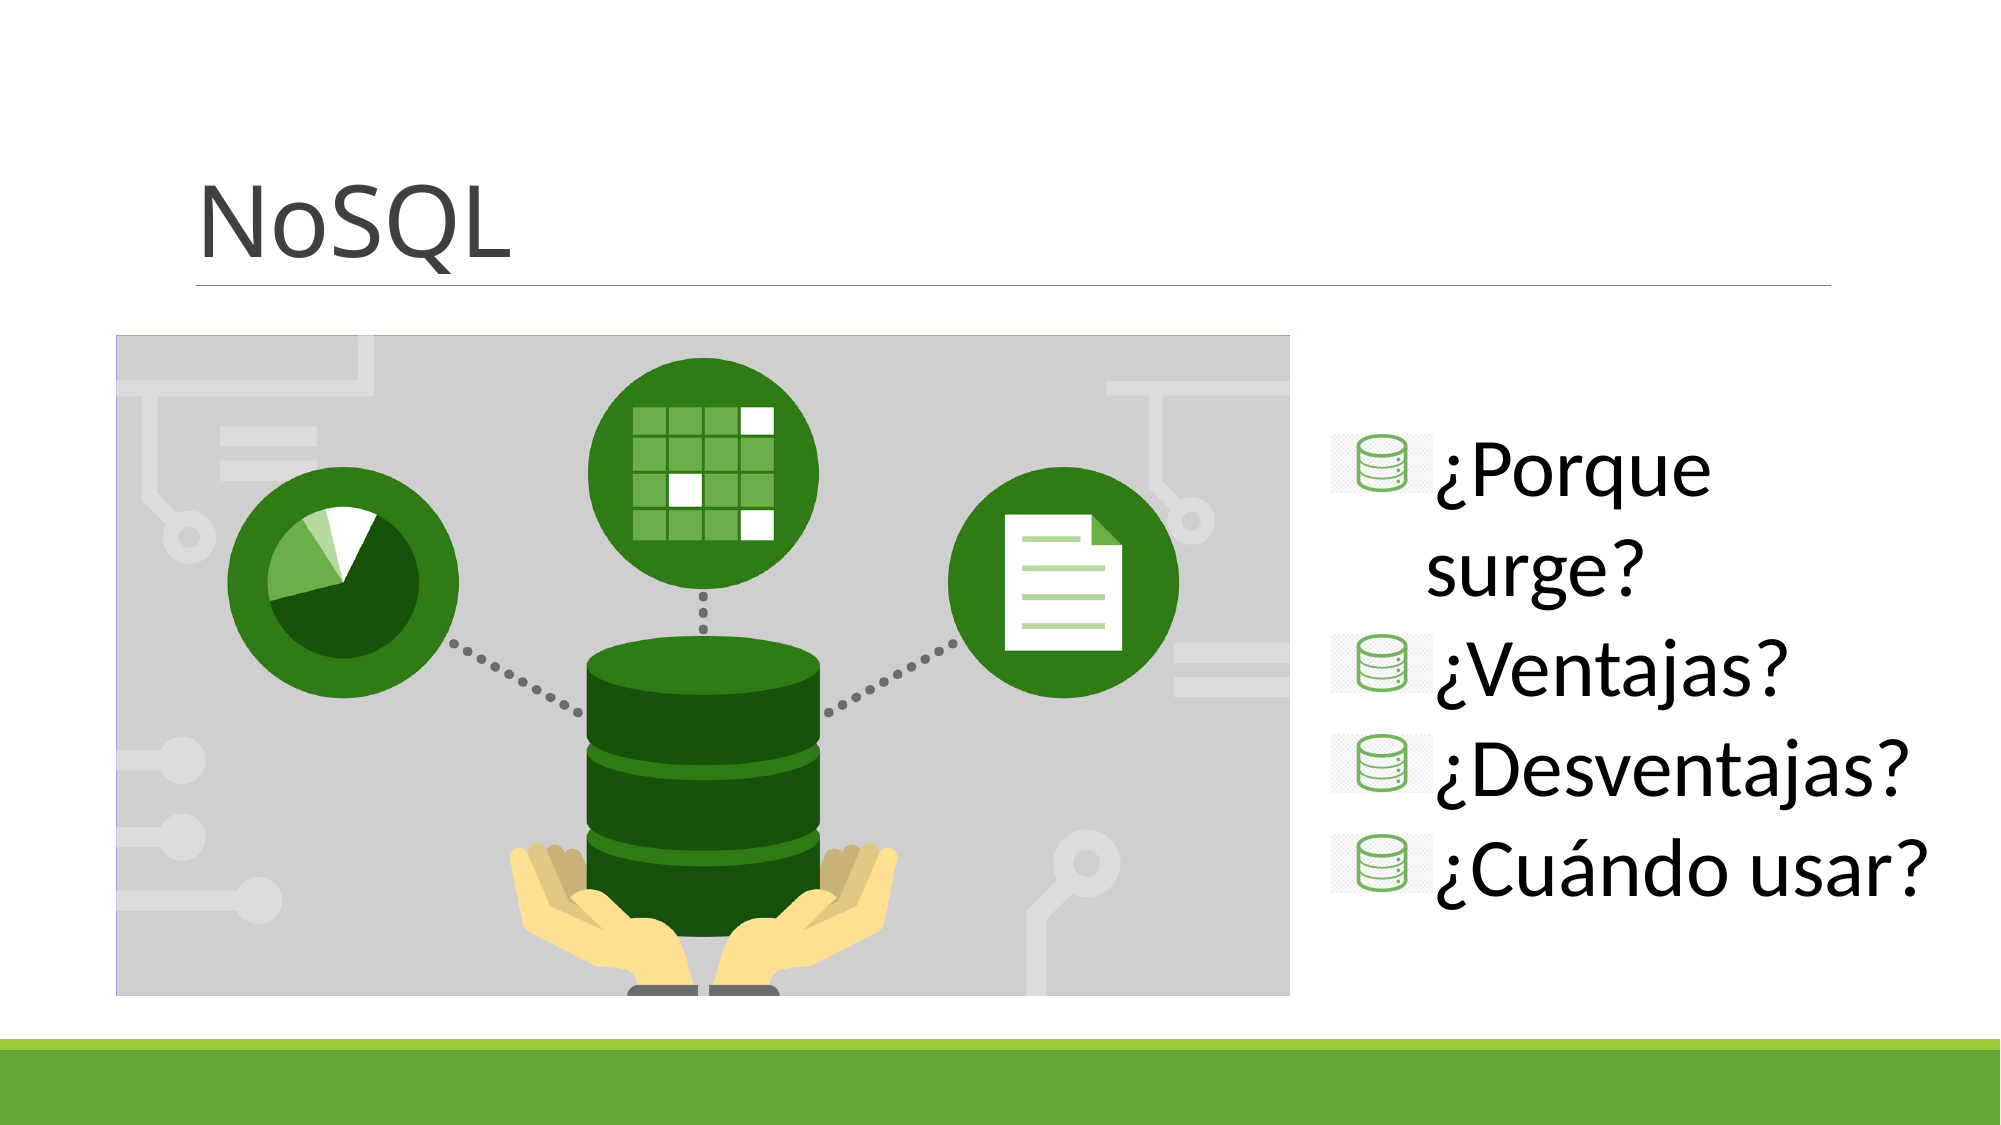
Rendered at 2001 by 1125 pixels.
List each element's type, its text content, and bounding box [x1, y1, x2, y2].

title NoSQL [180, 47, 1830, 285]
picture [1331, 634, 1390, 693]
picture [1331, 834, 1390, 893]
picture [1331, 434, 1390, 493]
picture [1331, 734, 1390, 793]
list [115, 335, 1290, 997]
text_box ¿Porque surge? ¿Ventajas? ¿Desventajas? ¿Cuándo usar? [1316, 406, 1962, 921]
